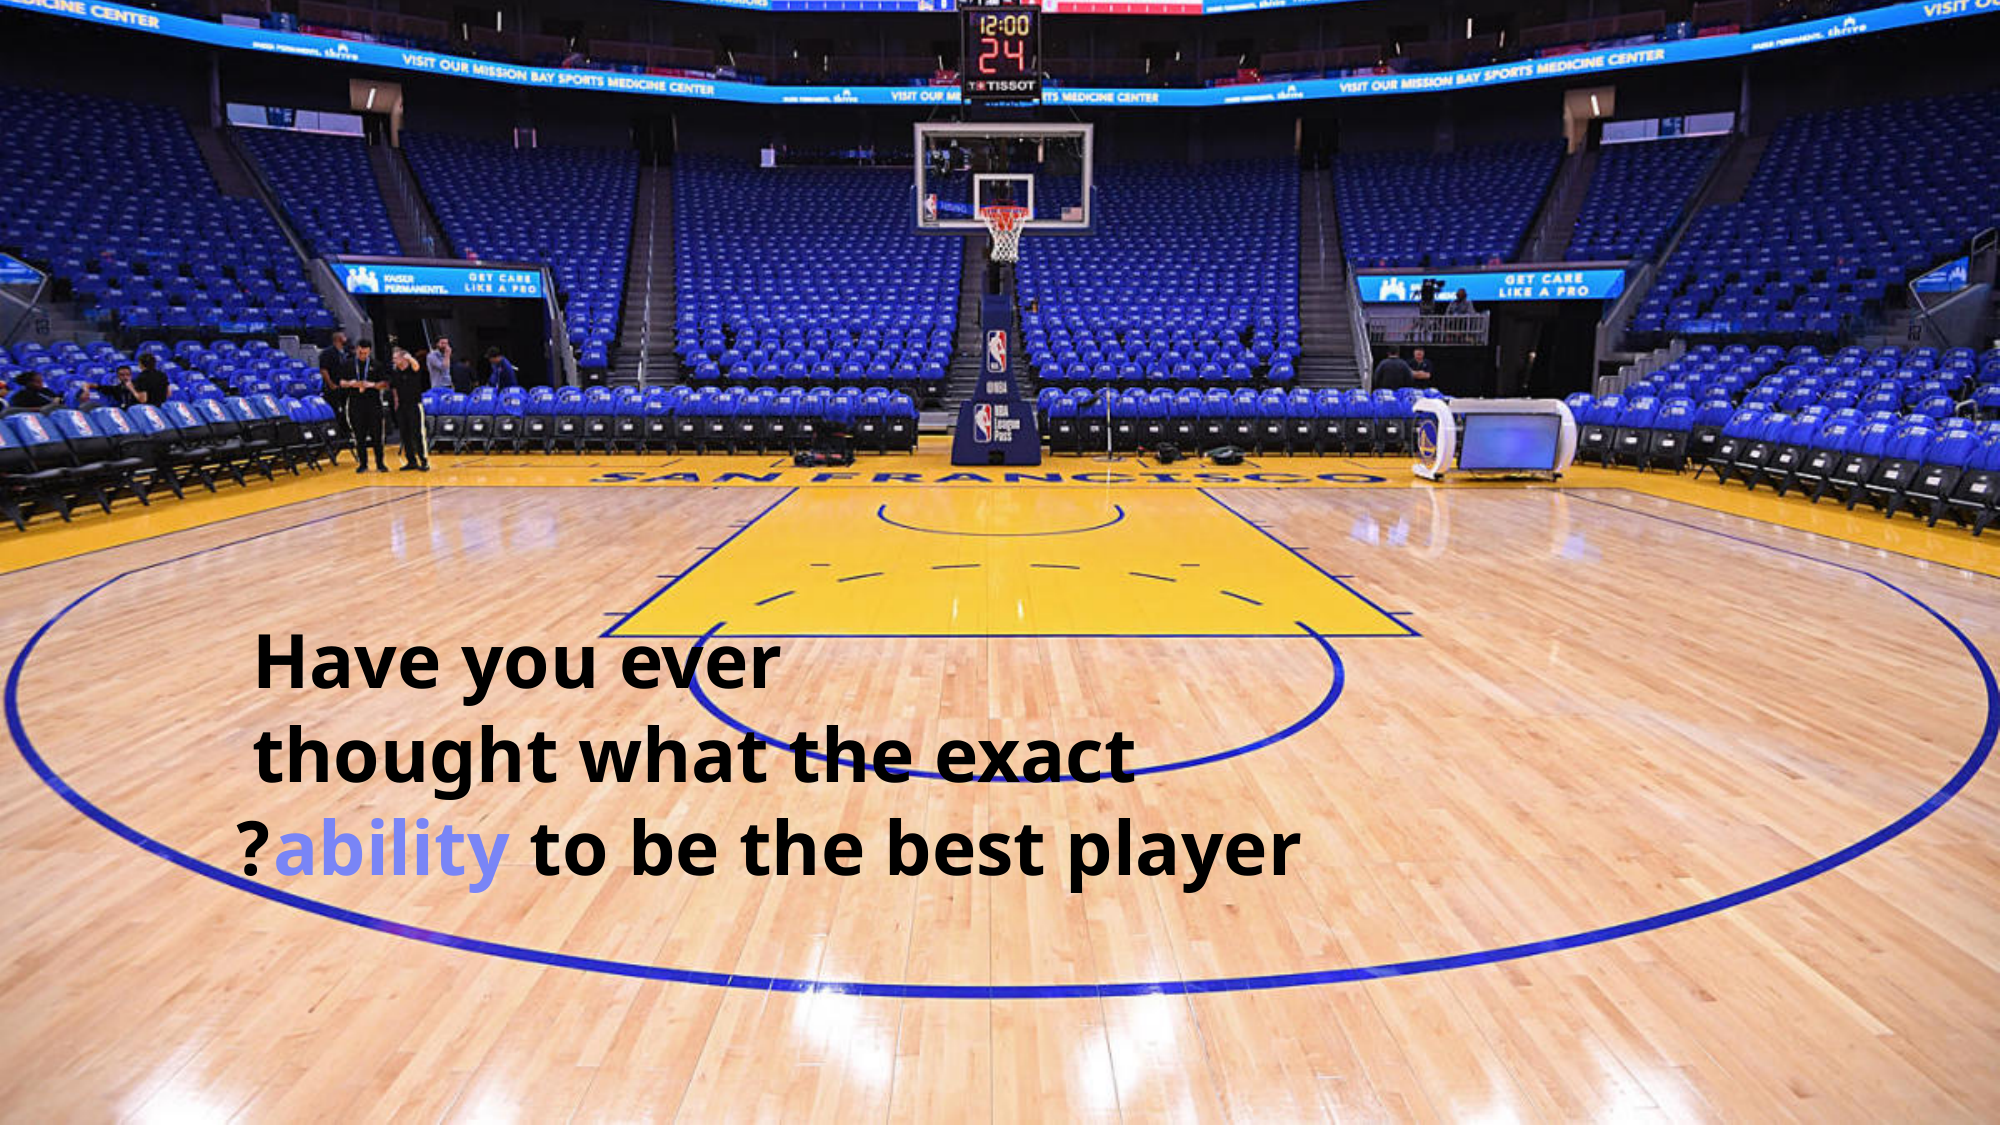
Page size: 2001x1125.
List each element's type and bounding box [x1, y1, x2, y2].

picture [0, 0, 2000, 1125]
text_box [217, 616, 1062, 1125]
